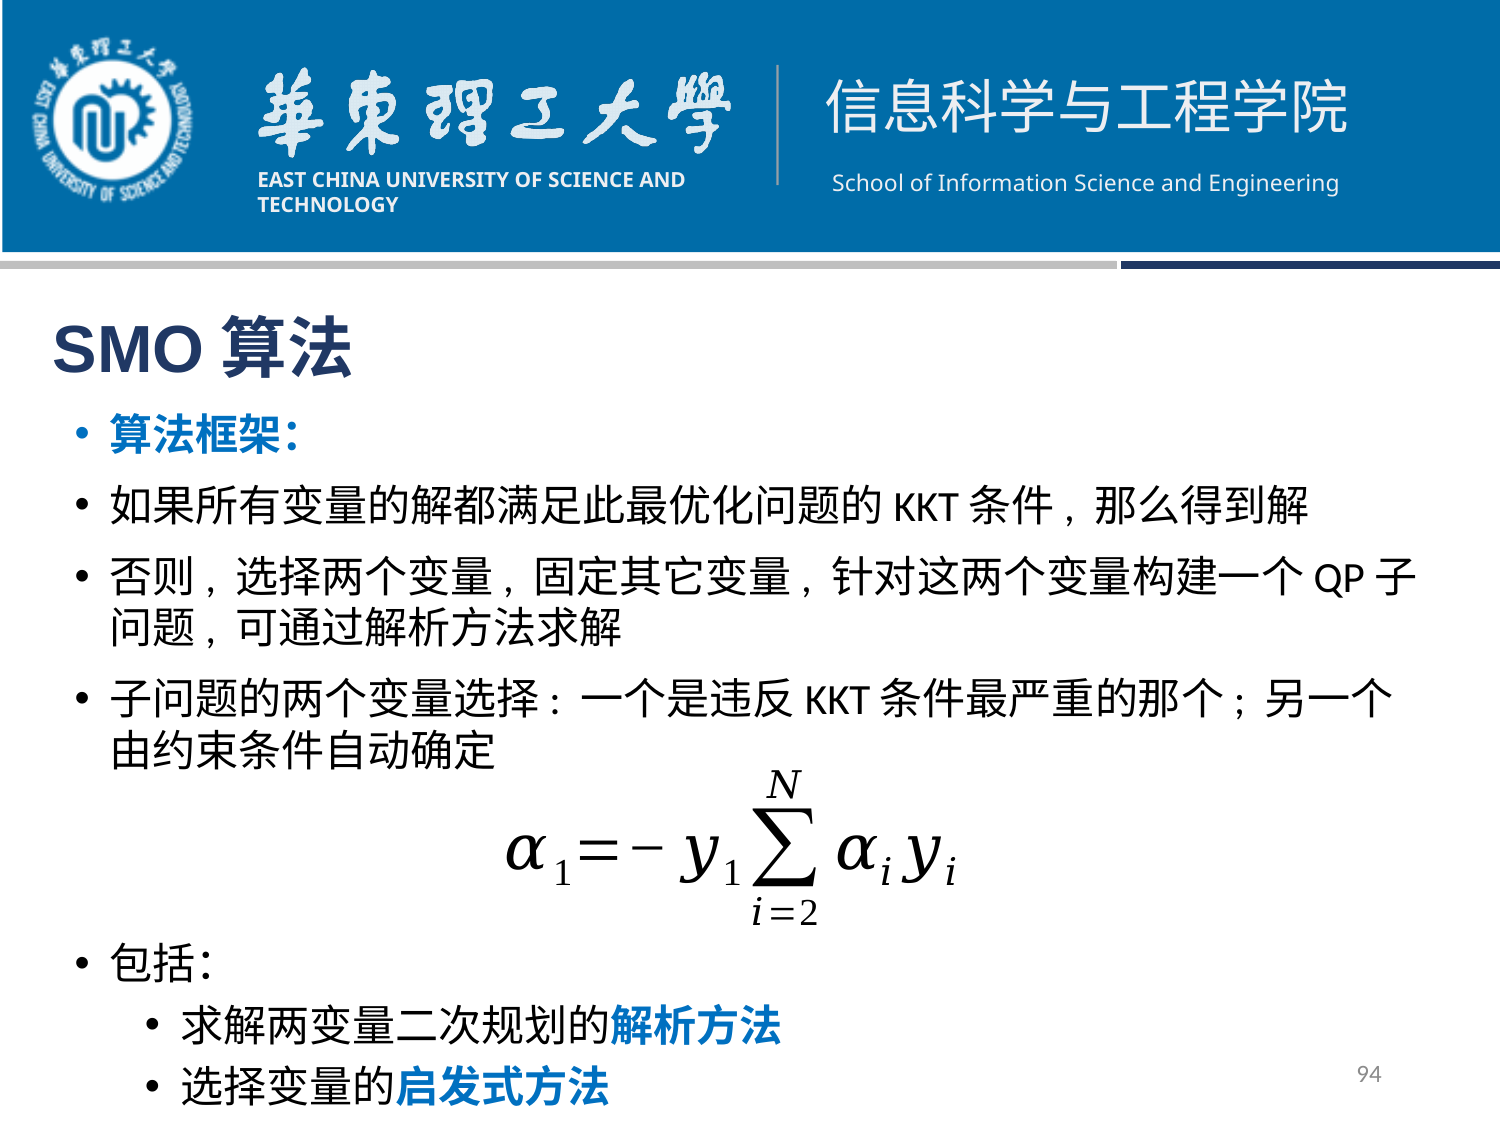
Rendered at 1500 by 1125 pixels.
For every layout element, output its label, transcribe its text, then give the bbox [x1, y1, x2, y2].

picture [22, 32, 202, 214]
slide_number 94 [1059, 1042, 1397, 1103]
text_box SMO算法 [41, 269, 1423, 433]
list 算法框架： 如果所有变量的解都满足此最优化问题的KKT条件, 那么得到解 否则, 选择两个变量, 固定其它变量, 针对这两个变量构建一个QP子问题, 可通过解析方法求解 子问题的两个变量选择: 一个是违反KKT条件最严重的那个; 另一个由约束条件自动确定 包括： 求解两变量二次规划的解析方法 选择变量的启发式方法 [59, 399, 1441, 1125]
